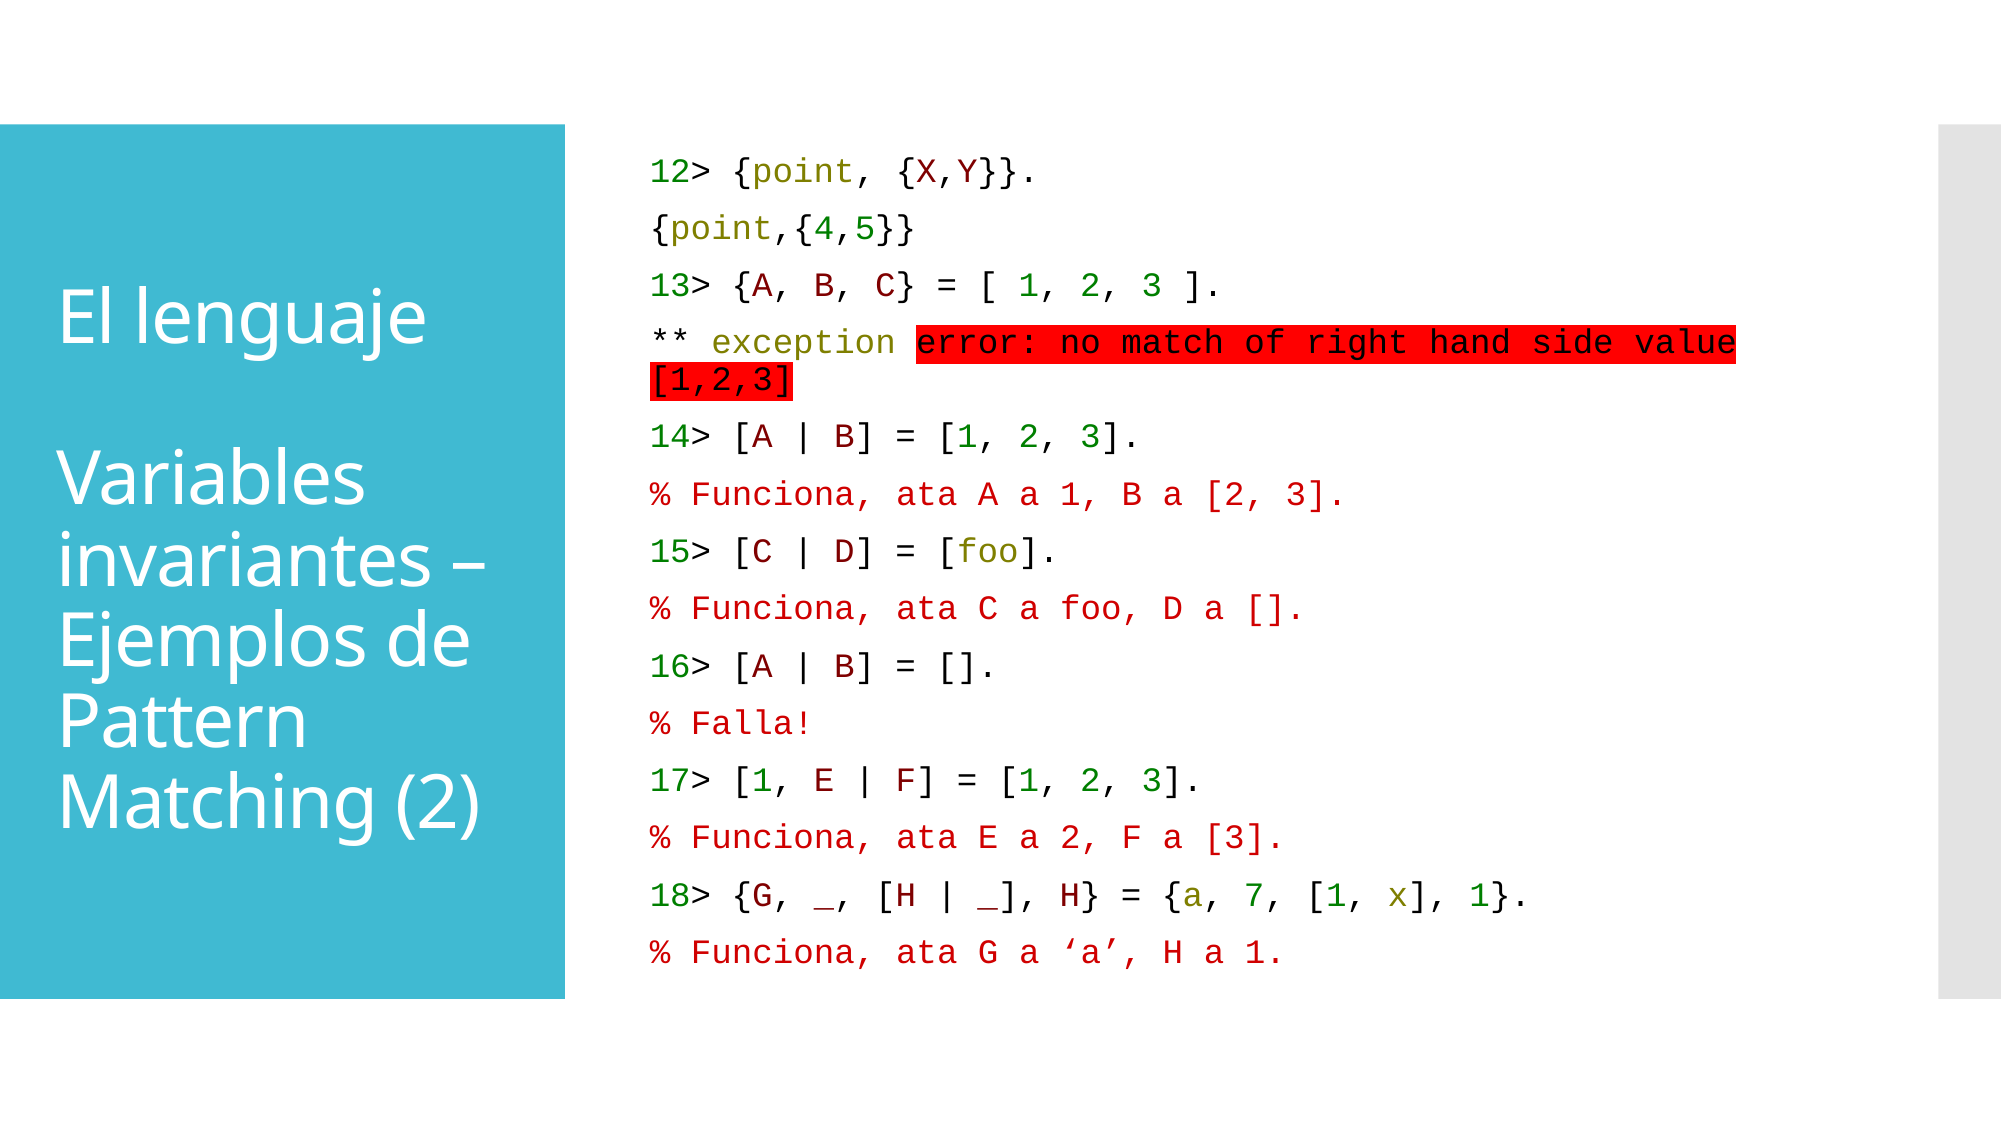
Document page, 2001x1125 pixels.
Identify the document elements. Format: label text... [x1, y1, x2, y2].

list 12> {point, {X,Y}}. {point,{4,5}} 13> {A, B, C} = [ 1, 2, 3 ]. ** exception error: no match of right hand side value [1,2,3] 14> [A | B] = [1, 2, 3]. % Funciona, ata A a 1, B a [2, 3]. 15> [C | D] = [foo]. % Funciona, ata C a foo, D a []. 16> [A | B] = []. % Falla! 17> [1, E | F] = [1, 2, 3]. % Funciona, ata E a 2, F a [3]. 18> {G, _, [H | _], H} = {a, 7, [1, x], 1}. % Funciona, ata G a ‘a’, H a 1. [634, 141, 1835, 982]
title El lenguaje Variables invariantes – Ejemplos de Pattern Matching (2) [41, 184, 525, 940]
